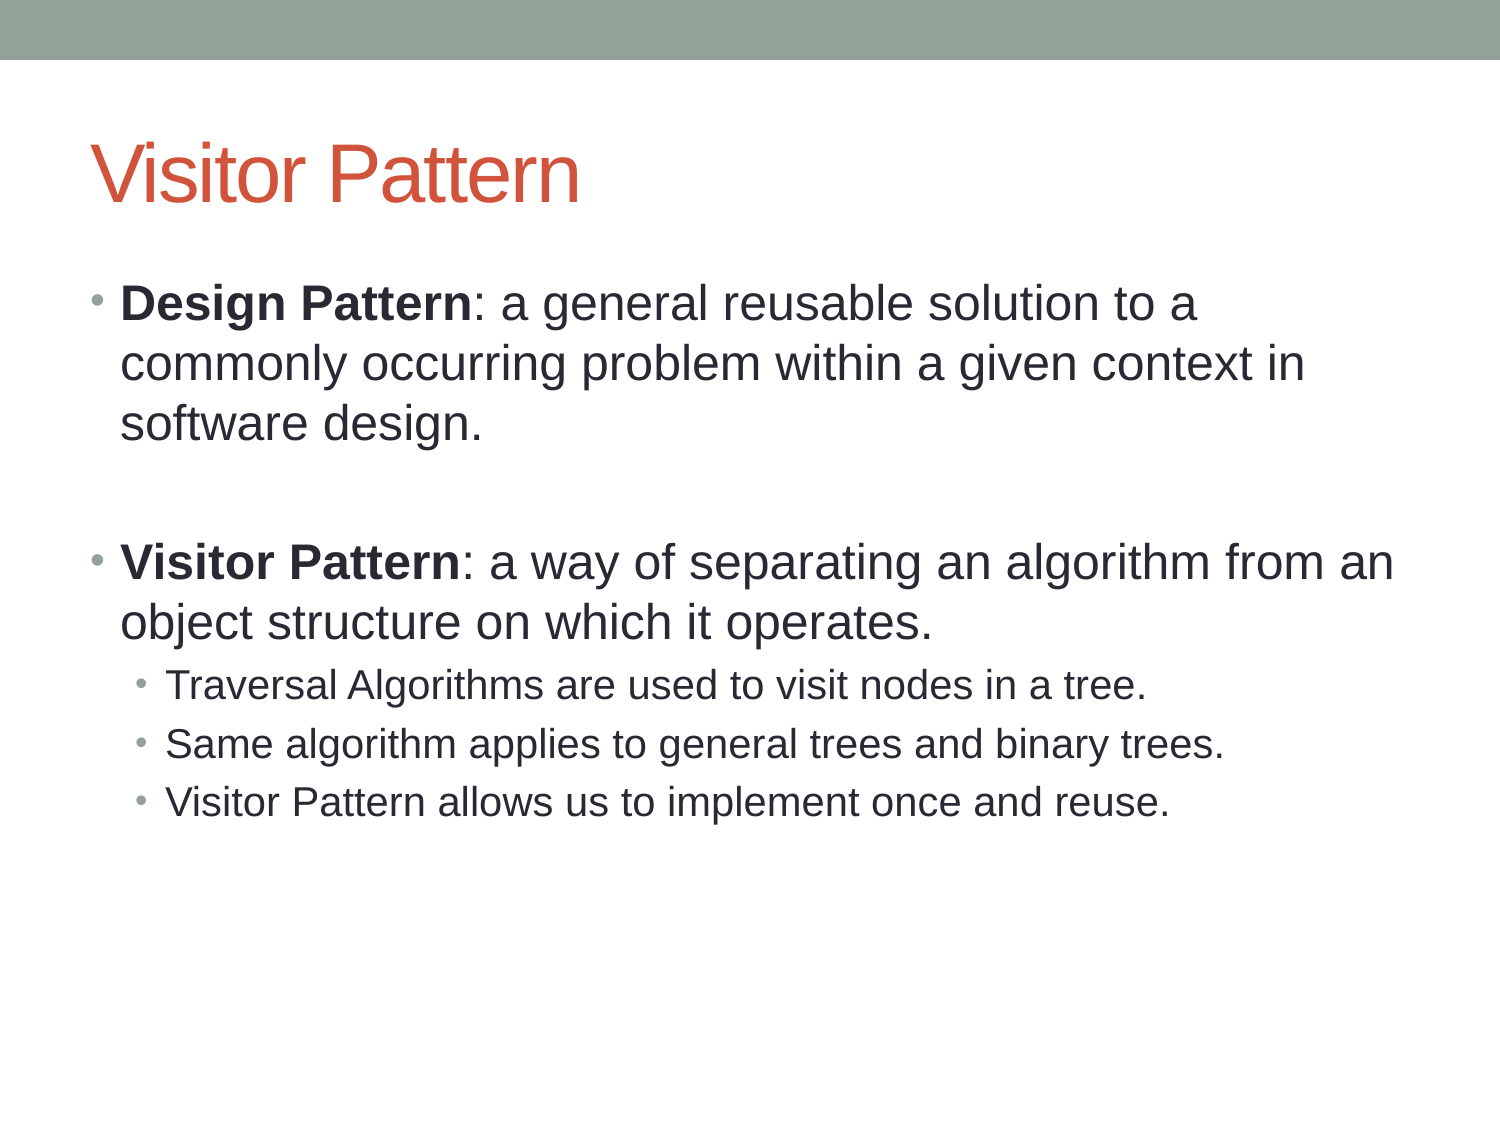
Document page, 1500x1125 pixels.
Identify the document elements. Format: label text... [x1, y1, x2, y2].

title Visitor Pattern [75, 87, 1425, 250]
list Design Pattern: a general reusable solution to a commonly occurring problem within a given context in software design. Visitor Pattern: a way of separating an algorithm from an object structure on which it operates. Traversal Algorithms are used to visit nodes in a tree. Same algorithm applies to general trees and binary trees. Visitor Pattern allows us to implement once and reuse. [75, 262, 1425, 1063]
